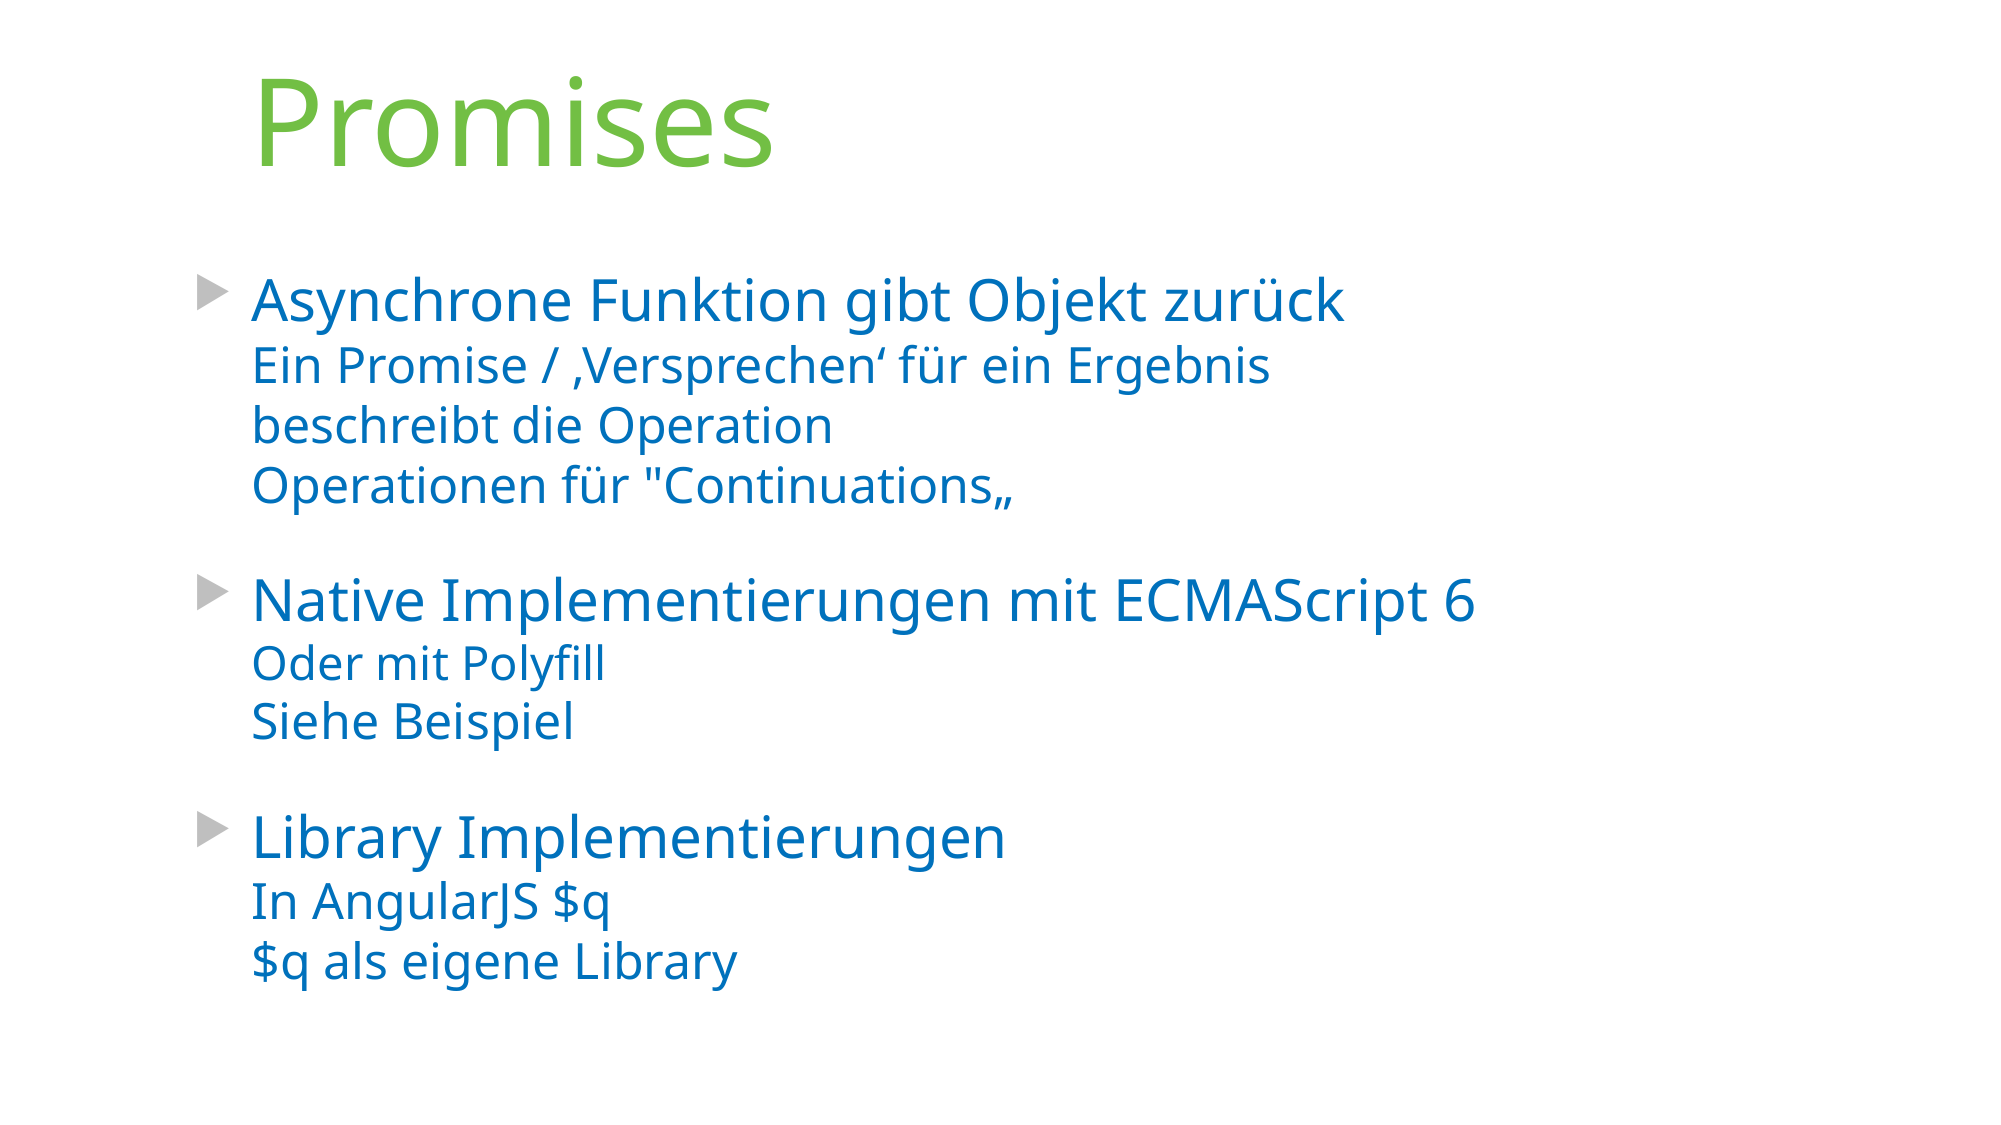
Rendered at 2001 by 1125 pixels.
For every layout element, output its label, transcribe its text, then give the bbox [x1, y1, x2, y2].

title Promises [250, 42, 1945, 192]
list Asynchrone Funktion gibt Objekt zurück Ein Promise / ‚Versprechen‘ für ein Ergebnis beschreibt die Operation Operationen für "Continuations„ Native Implementierungen mit ECMAScript 6 Oder mit Polyfill Siehe Beispiel Library Implementierungen In AngularJS $q $q als eigene Library [191, 263, 1945, 1125]
